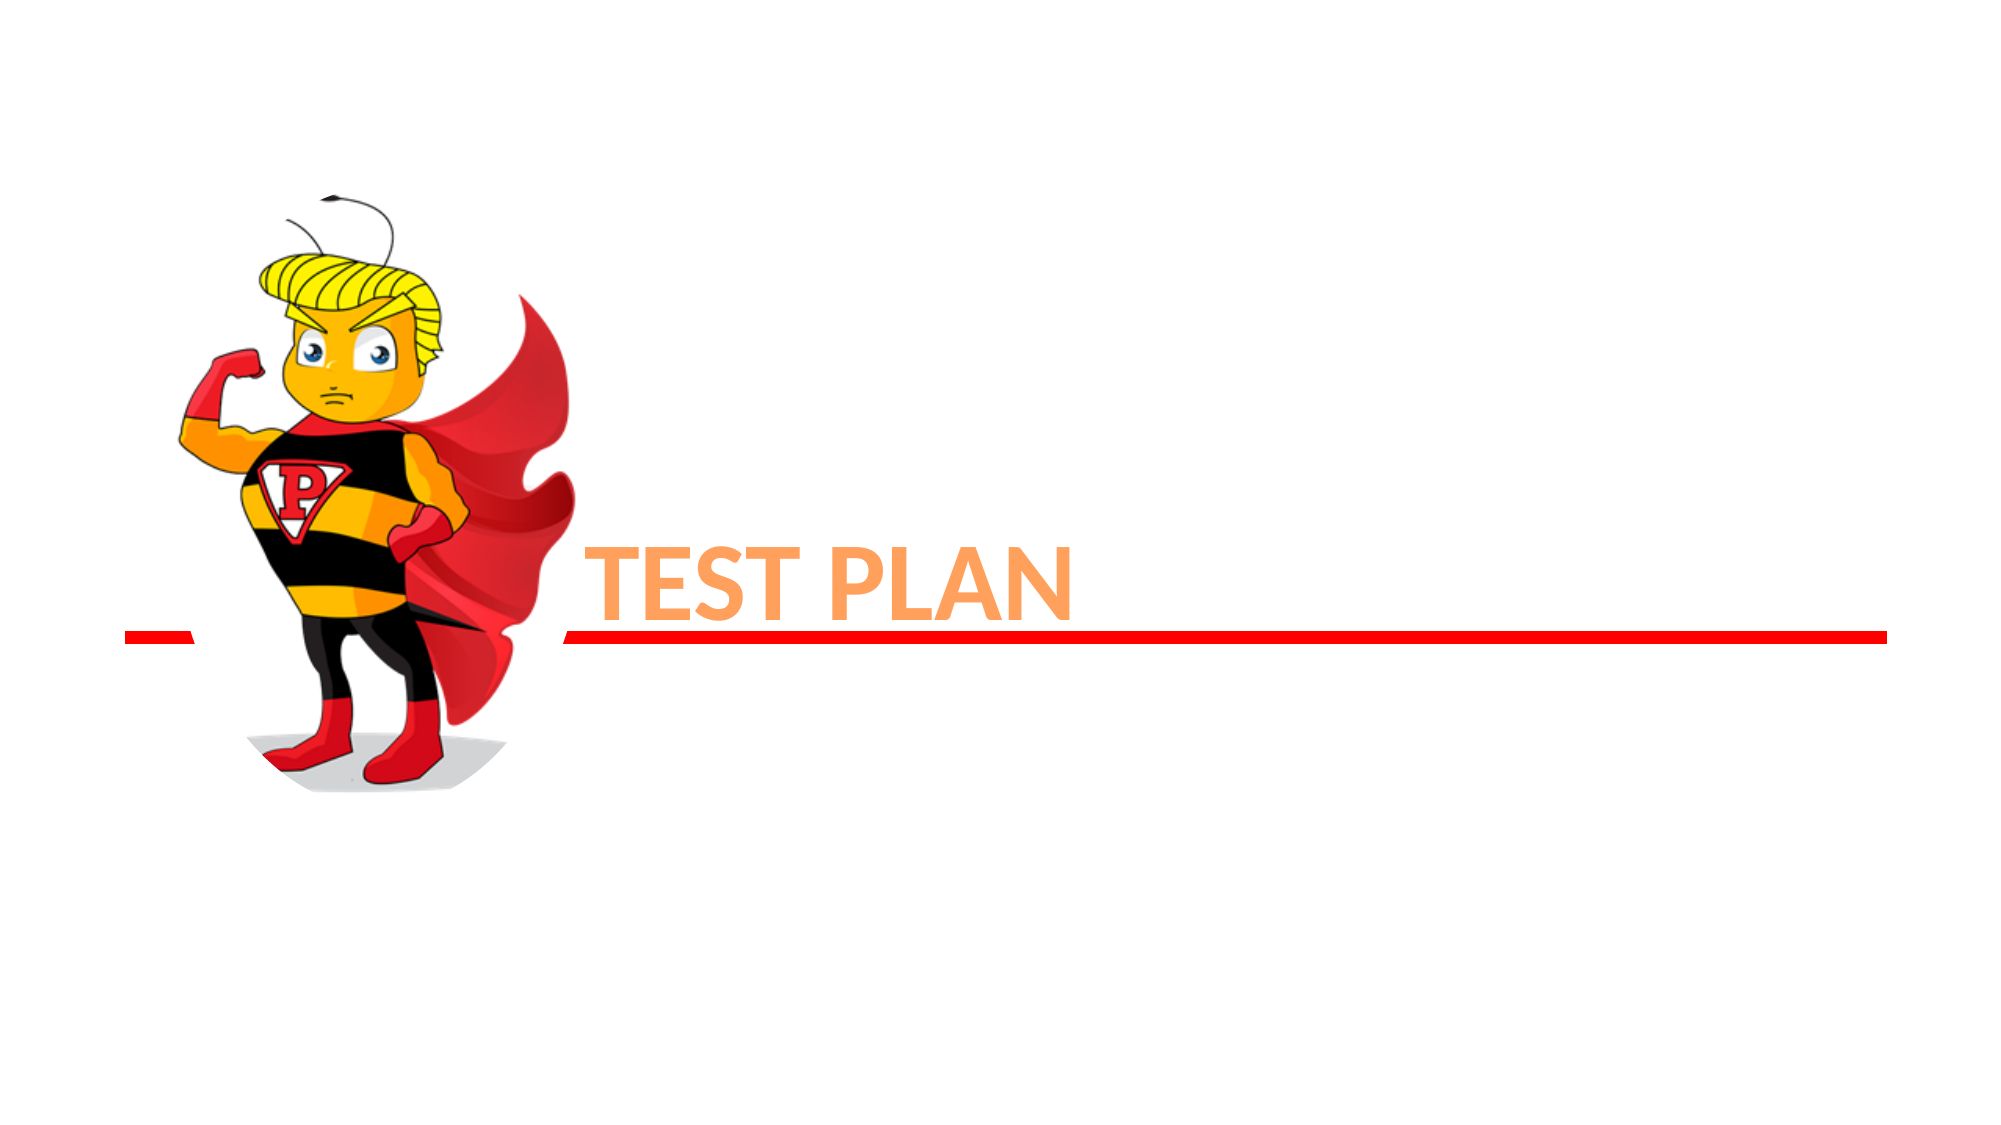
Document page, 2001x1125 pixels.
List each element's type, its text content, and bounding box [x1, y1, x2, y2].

picture [169, 187, 588, 809]
text_box test plan [591, 647, 1888, 652]
text_box test plan [591, 500, 1888, 637]
